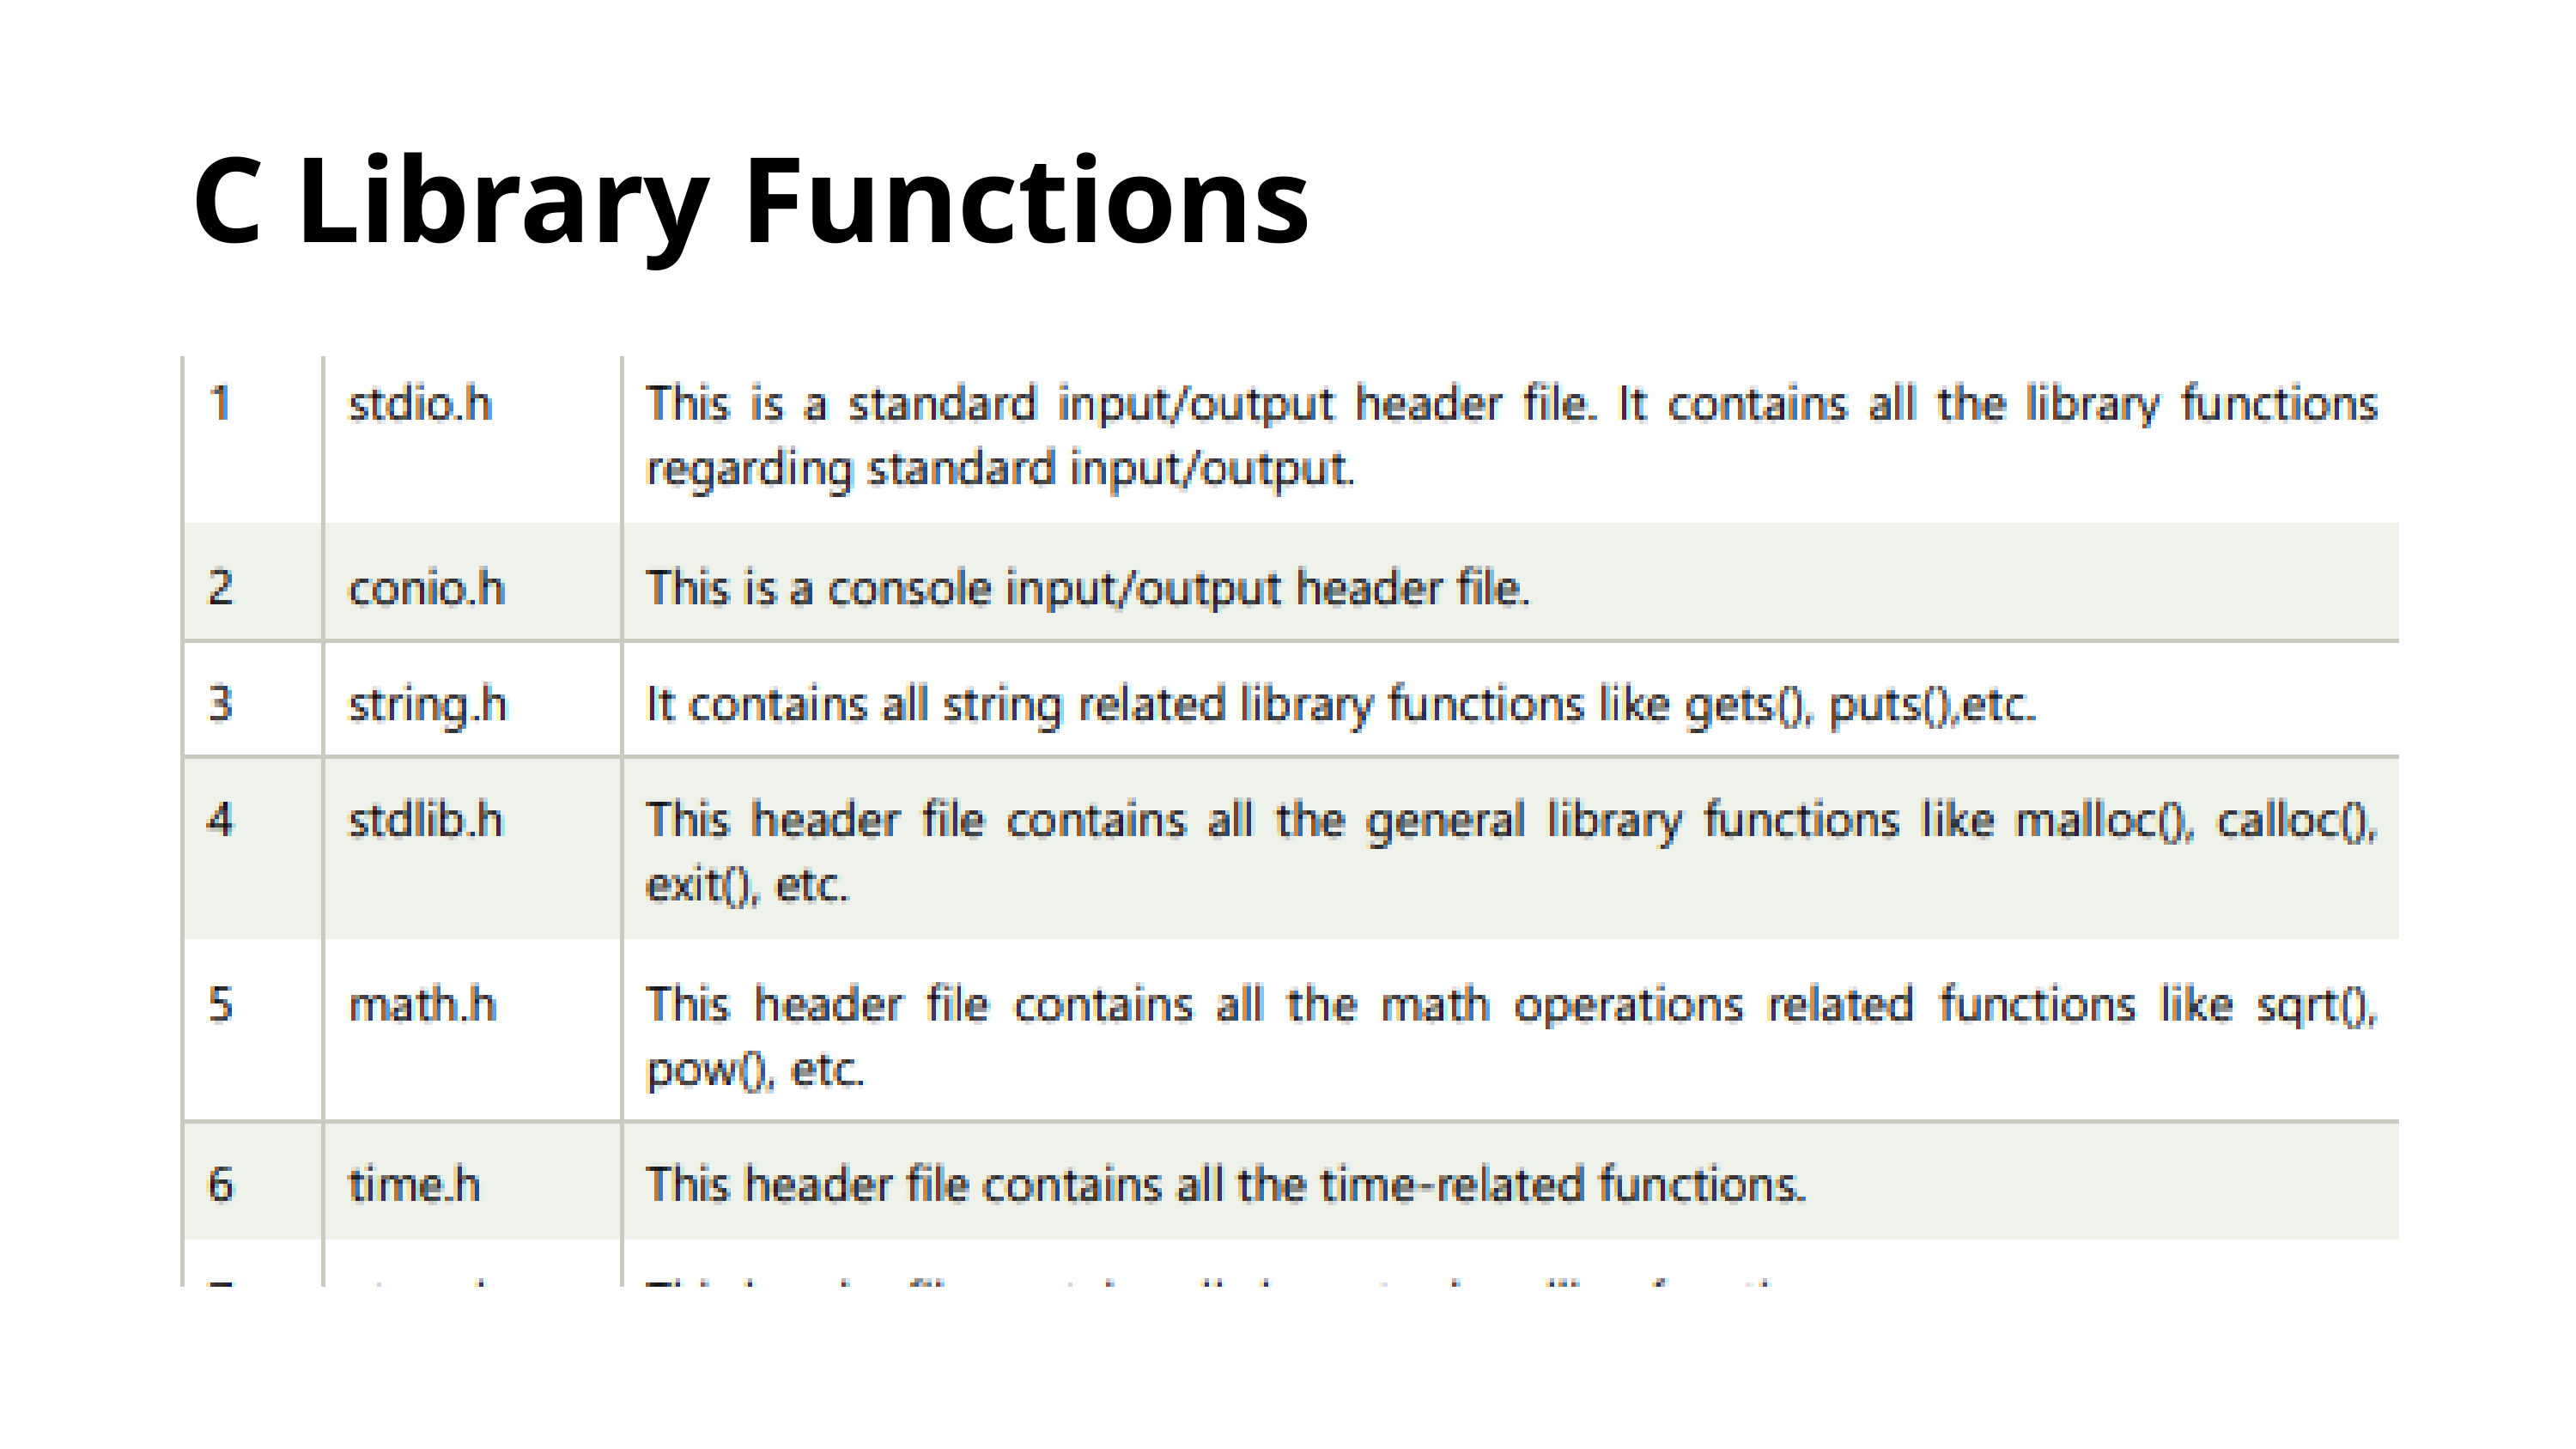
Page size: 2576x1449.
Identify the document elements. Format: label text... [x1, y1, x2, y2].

text_box [177, 356, 2399, 1287]
text_box C Library Functions [190, 138, 2386, 266]
